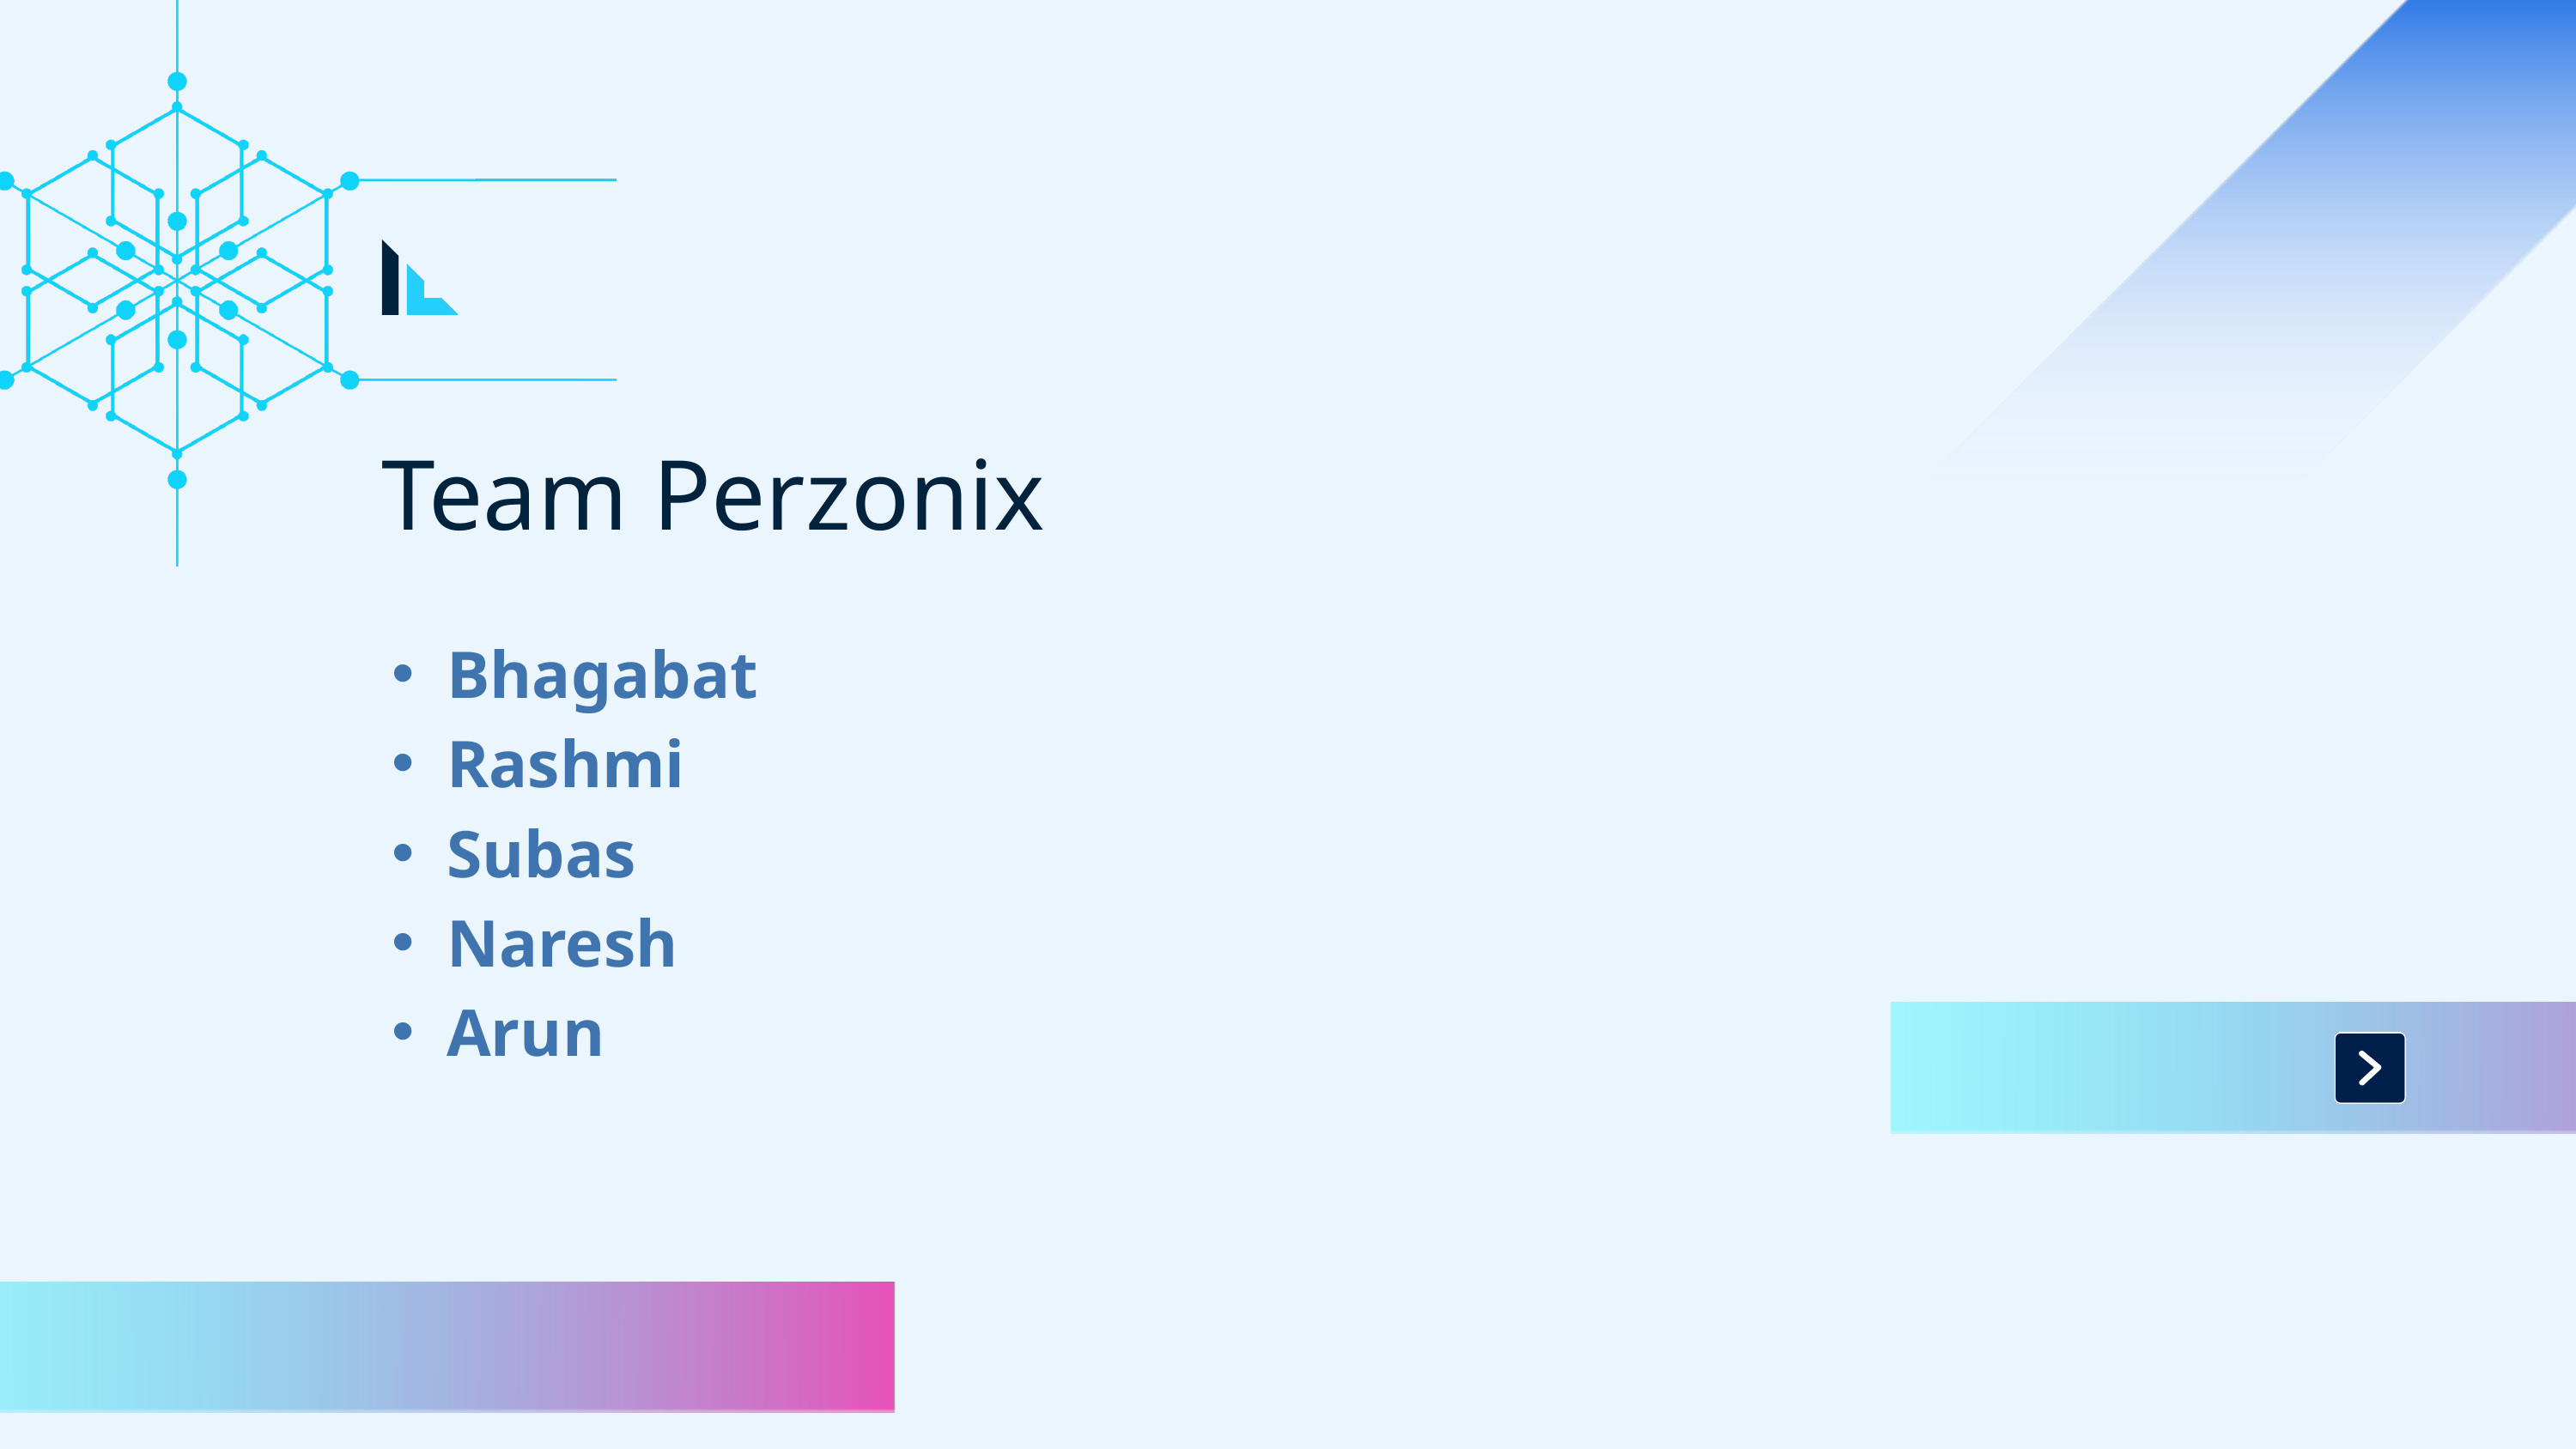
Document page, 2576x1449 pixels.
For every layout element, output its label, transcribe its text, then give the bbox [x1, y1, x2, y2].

text_box [0, 1282, 897, 1413]
text_box [2334, 1032, 2406, 1104]
text_box [381, 239, 459, 315]
text_box [0, 0, 617, 567]
text_box [1890, 1002, 2576, 1134]
text_box Bhagabat ​ Rashmi​ Subas​ Naresh​ Arun ​​ [337, 621, 795, 1070]
text_box Team Perzonix [381, 454, 1542, 549]
text_box [1870, 0, 2576, 537]
